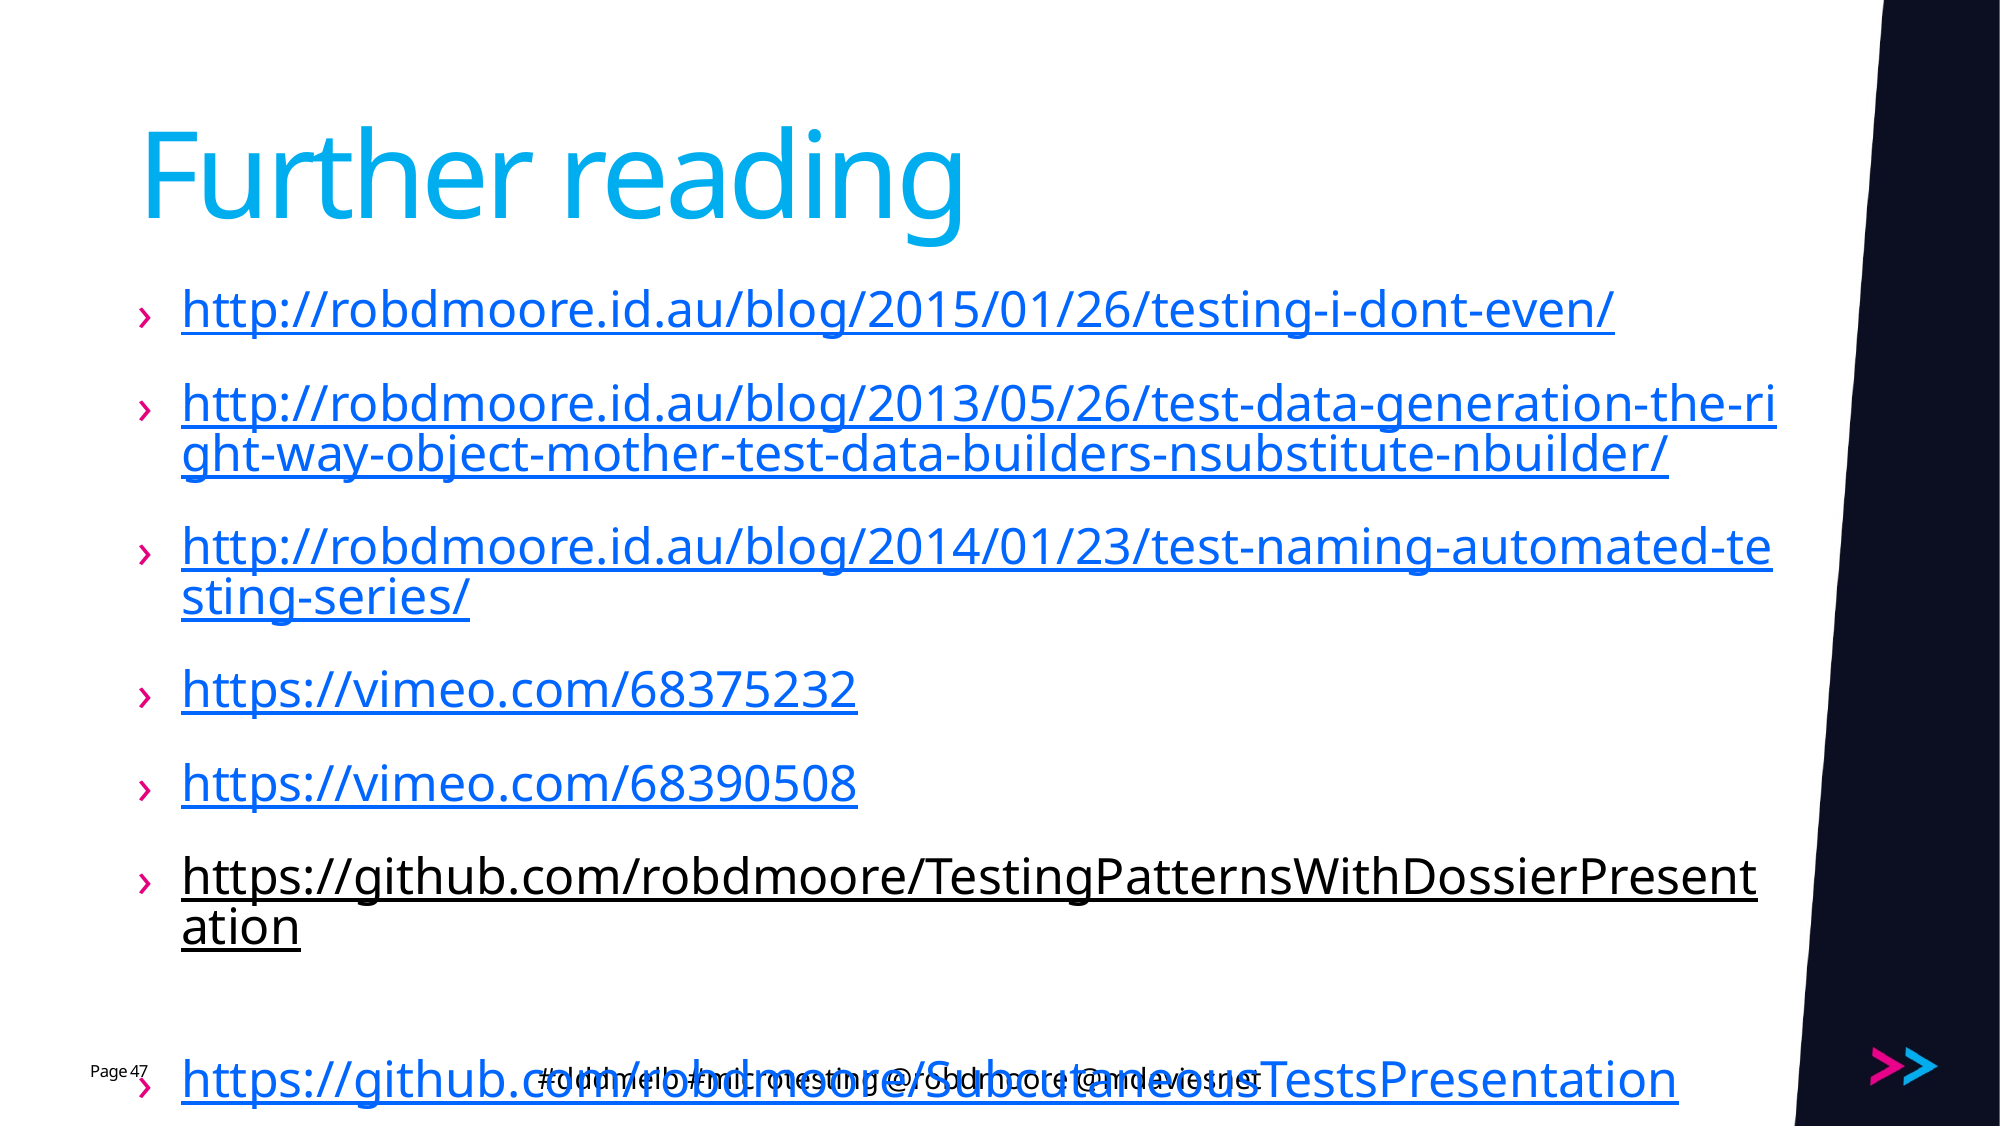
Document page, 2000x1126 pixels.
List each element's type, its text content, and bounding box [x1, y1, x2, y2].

picture [0, 0, 2000, 1126]
title Further reading [137, 54, 1786, 243]
slide_number 47 [130, 1061, 166, 1113]
list http://robdmoore.id.au/blog/2015/01/26/testing-i-dont-even/ http://robdmoore.id.au/blog/2013/05/26/test-data-generation-the-right-way-object-mother-test-data-builders-nsubstitute-nbuilder/ http://robdmoore.id.au/blog/2014/01/23/test-naming-automated-testing-series/ https://vimeo.com/68375232 https://vimeo.com/68390508 https://github.com/robdmoore/TestingPatternsWithDossierPresentation https://github.com/robdmoore/SubcutaneousTestsPresentation [137, 277, 1786, 1021]
